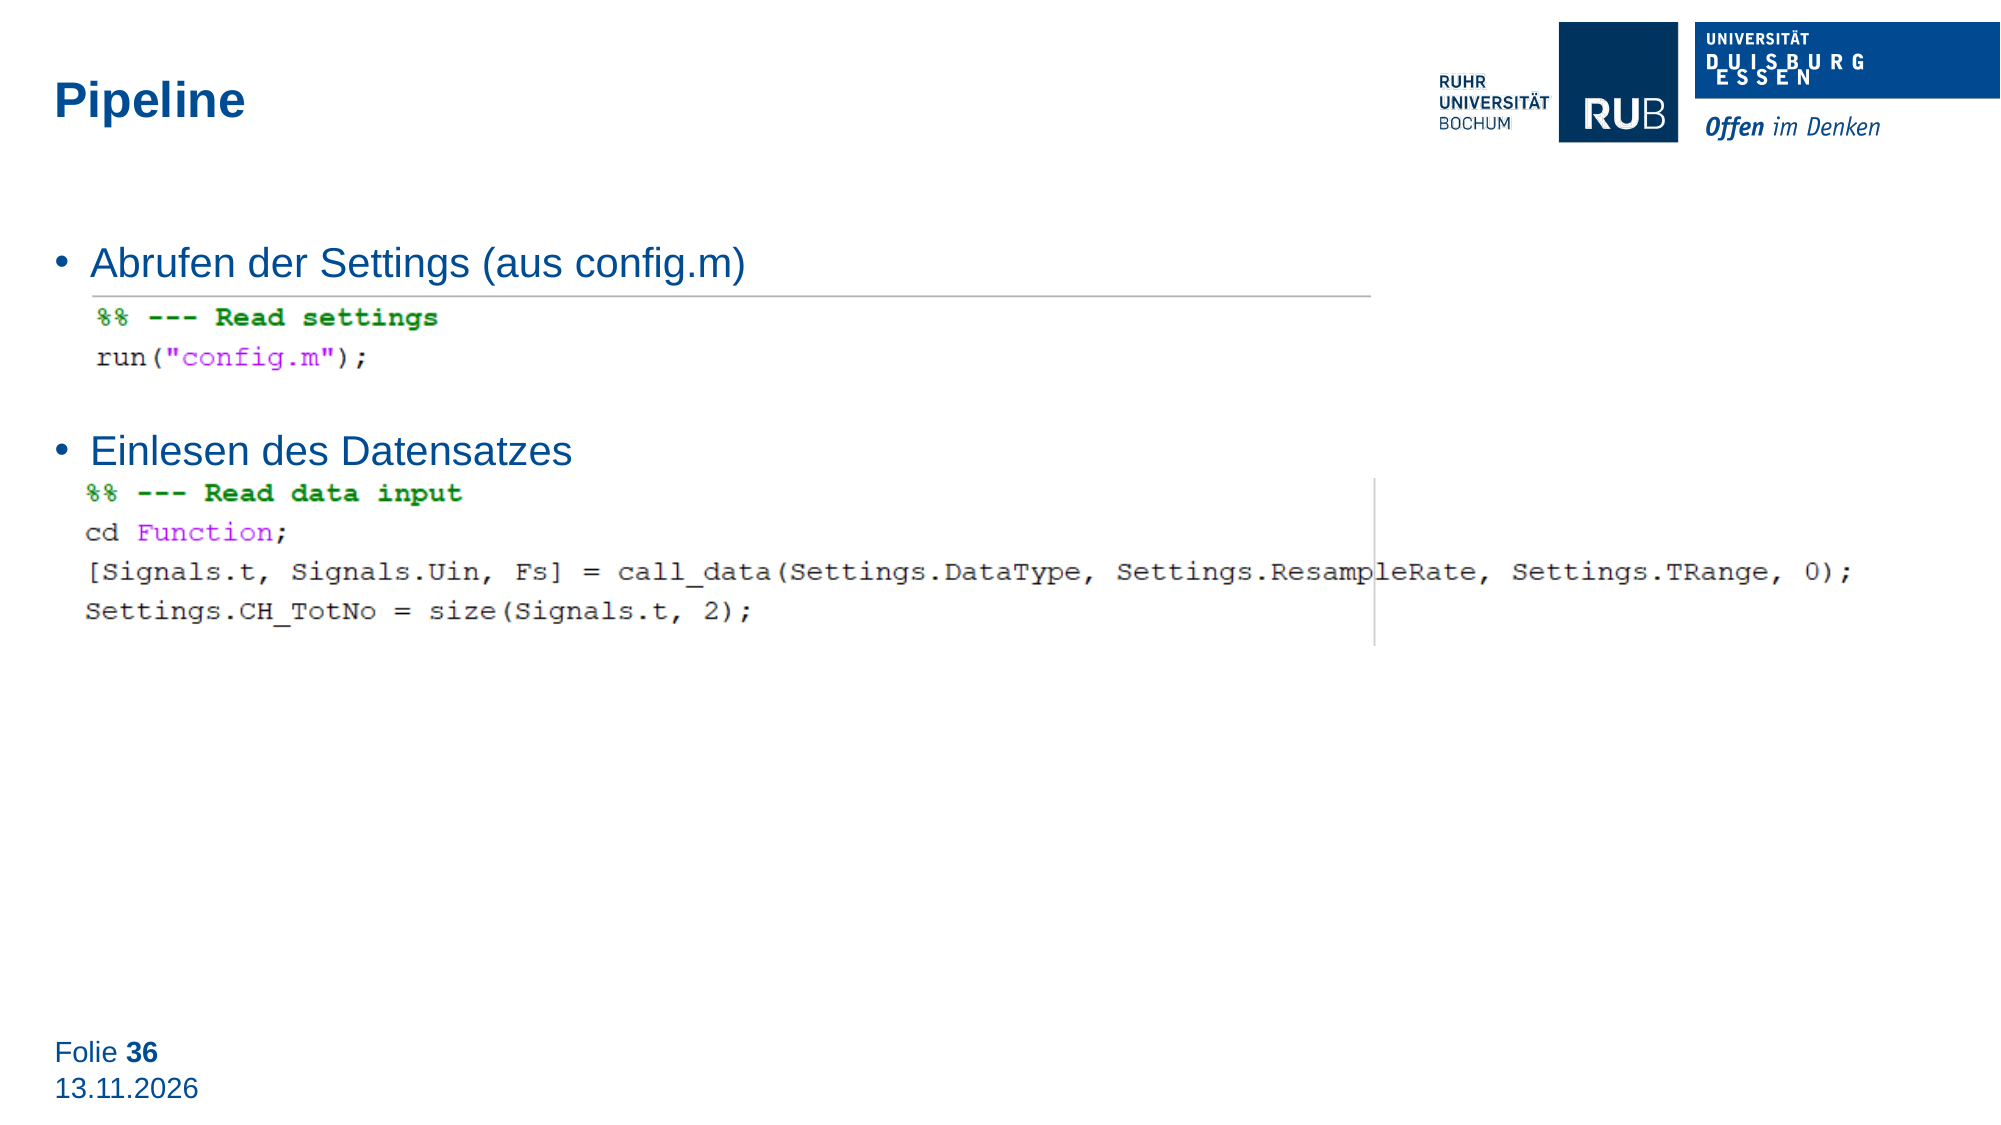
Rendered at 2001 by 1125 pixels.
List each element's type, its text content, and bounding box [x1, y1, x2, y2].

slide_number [54, 1070, 287, 1105]
picture [1387, 0, 2000, 175]
picture [80, 478, 1857, 647]
list Abrufen der Settings (aus config.m) Einlesen des Datensatzes [54, 230, 1727, 1019]
slide_number Folie 36 [54, 1033, 287, 1070]
picture [80, 291, 1371, 380]
list Pipeline [54, 43, 1589, 159]
